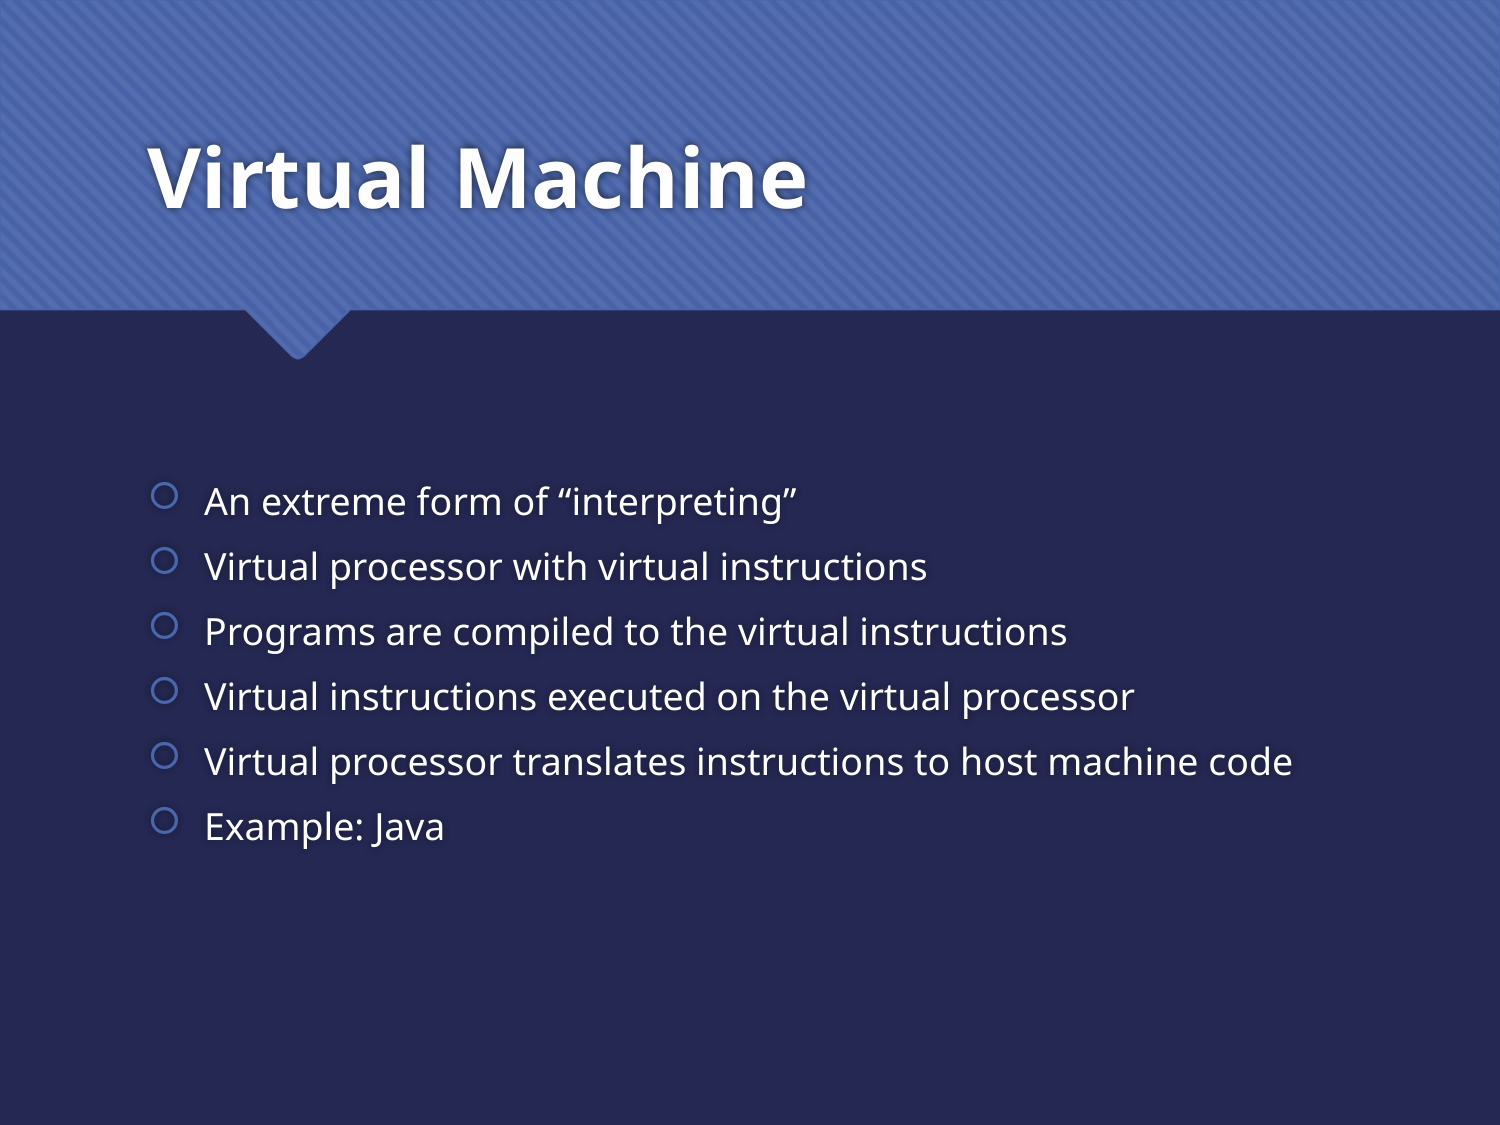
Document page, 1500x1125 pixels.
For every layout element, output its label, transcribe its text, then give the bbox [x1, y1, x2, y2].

list An extreme form of “interpreting” Virtual processor with virtual instructions Programs are compiled to the virtual instructions Virtual instructions executed on the virtual processor Virtual processor translates instructions to host machine code Example: Java [132, 364, 1368, 962]
title Virtual Machine [132, 73, 1368, 233]
